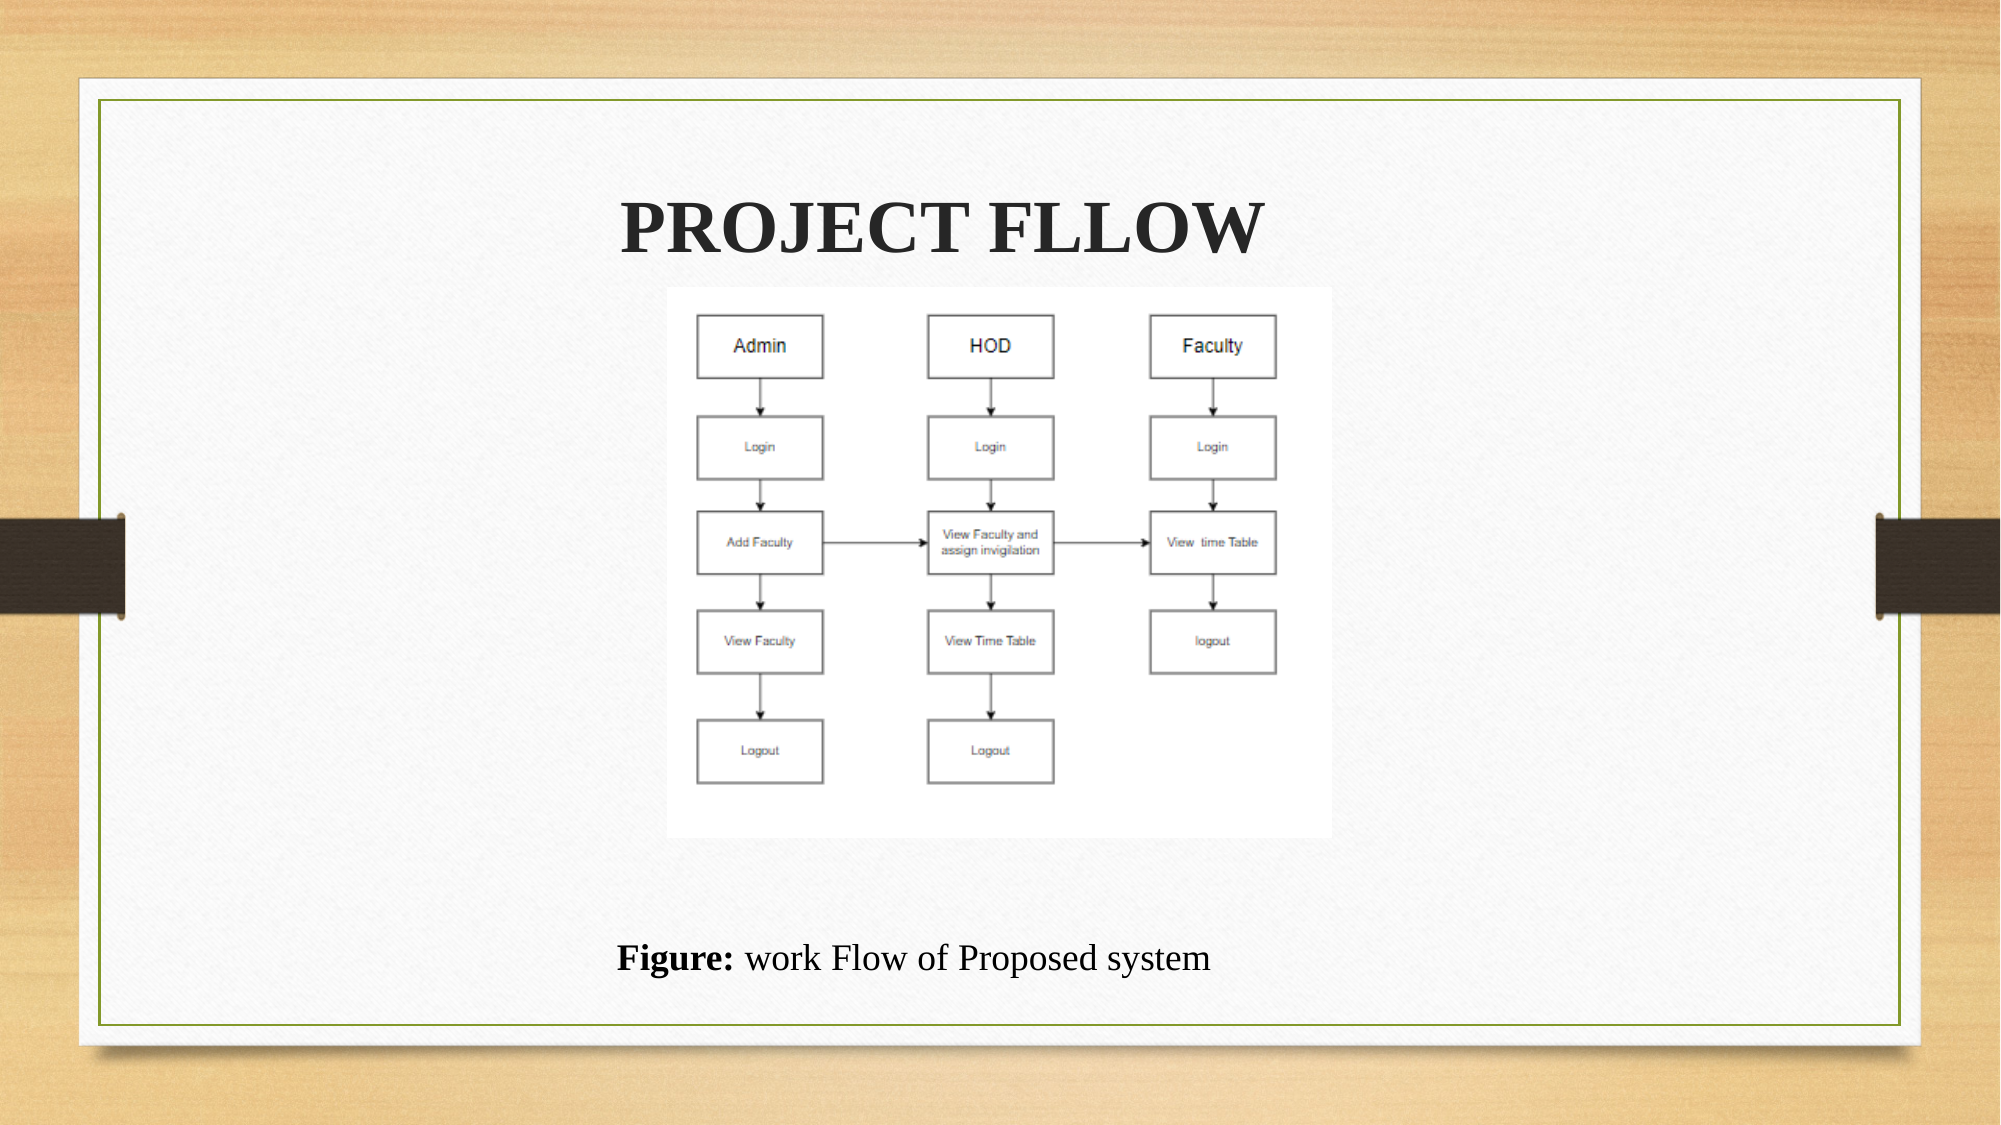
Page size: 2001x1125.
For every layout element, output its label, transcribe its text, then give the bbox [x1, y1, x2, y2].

picture [0, 0, 2001, 1125]
text_box PROJECT FLLOW [220, 169, 1631, 300]
text_box Figure: work Flow of Proposed system [509, 925, 1319, 1031]
